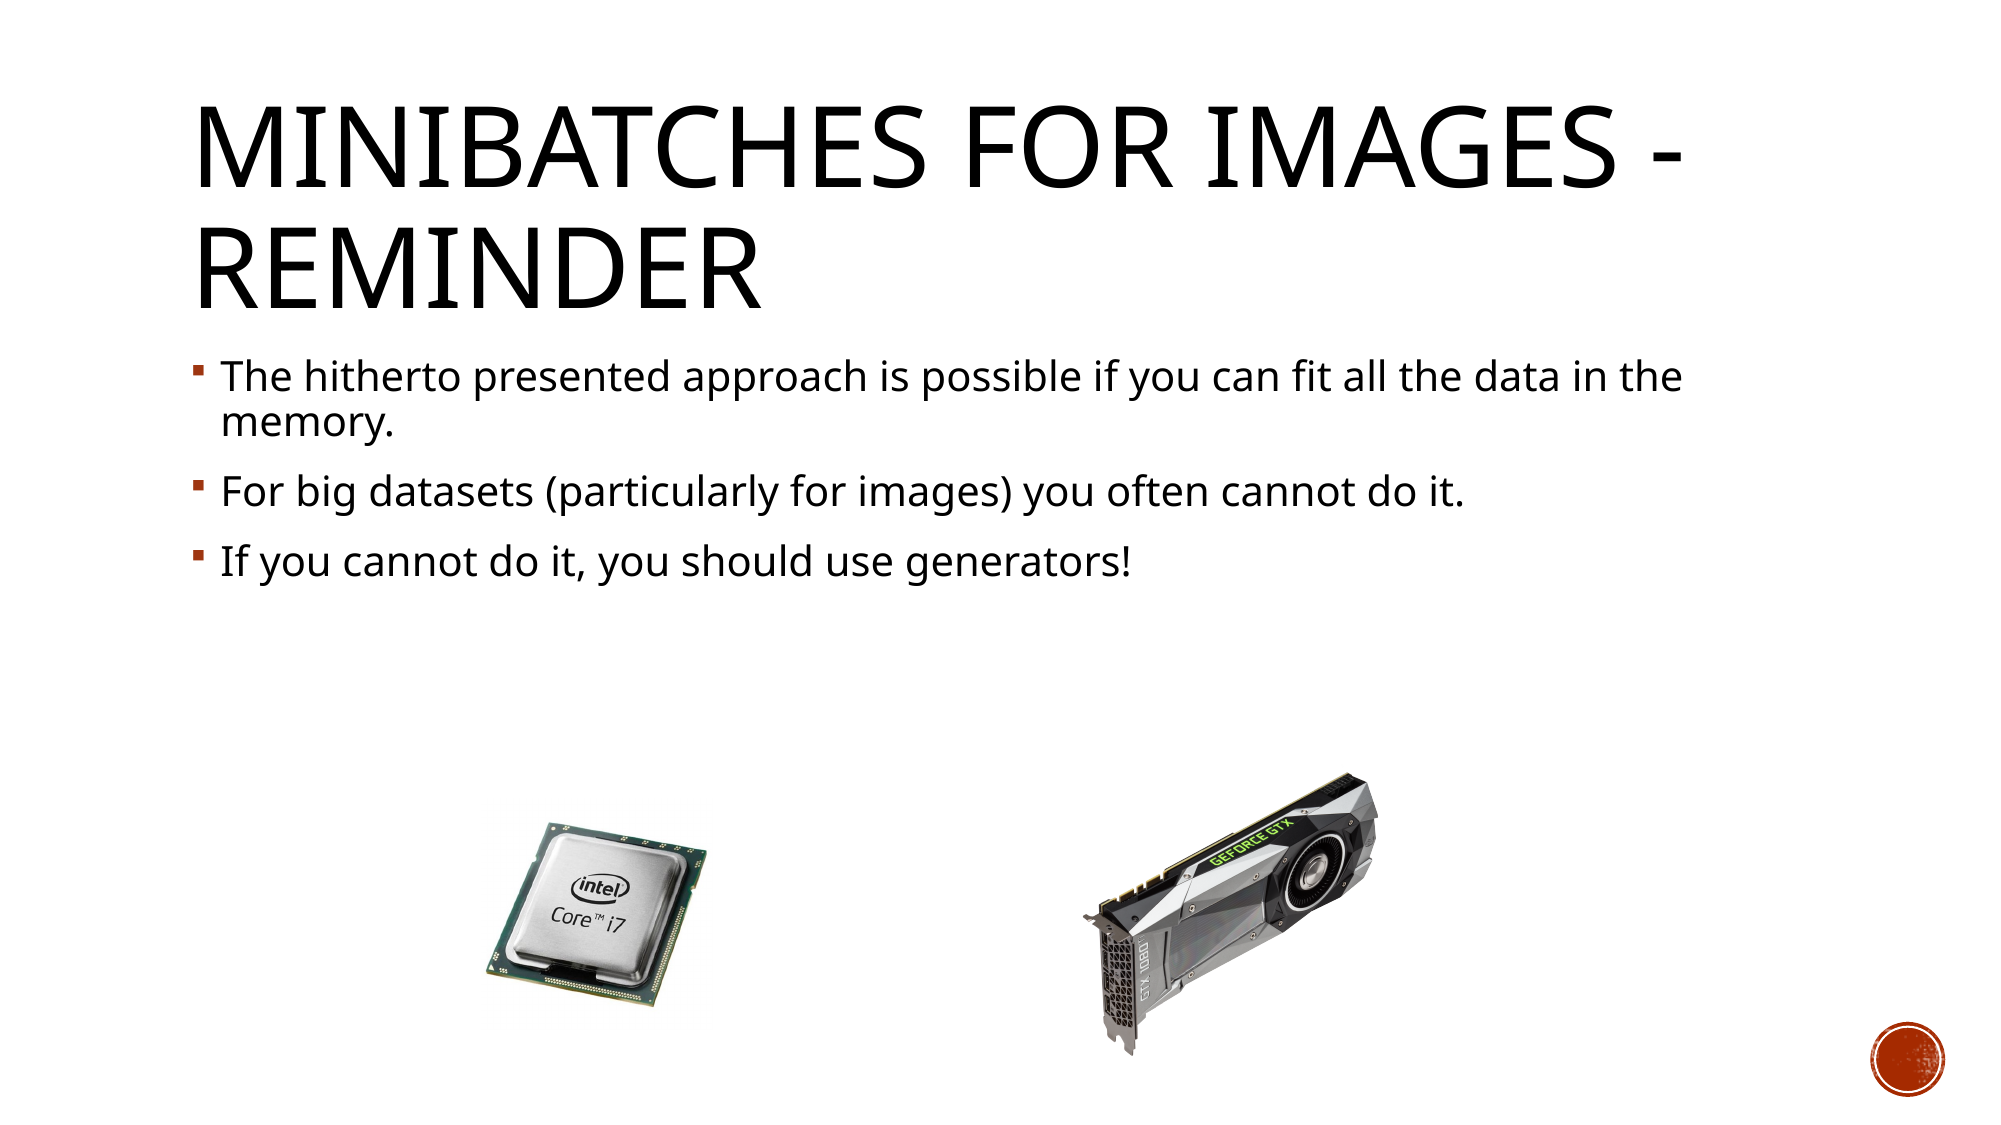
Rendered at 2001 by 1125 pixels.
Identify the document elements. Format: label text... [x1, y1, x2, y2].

title MINIBATCHES for IMAGES - Reminder [175, 79, 1826, 344]
picture [481, 798, 713, 1030]
picture [1073, 758, 1383, 1070]
list The hitherto presented approach is possible if you can fit all the data in the memory. For big datasets (particularly for images) you often cannot do it. If you cannot do it, you should use generators! [175, 348, 1826, 1013]
